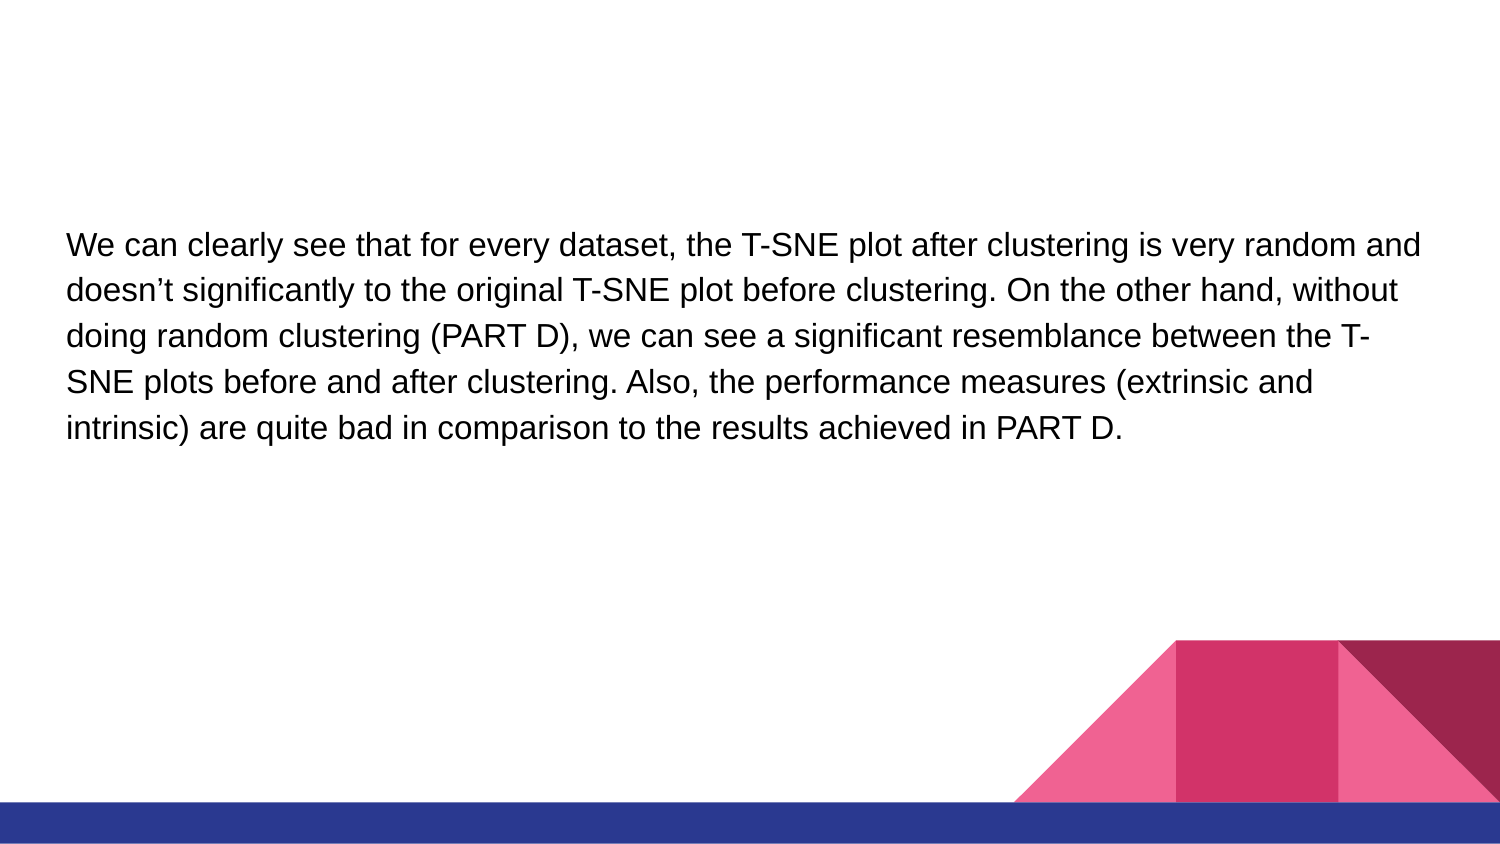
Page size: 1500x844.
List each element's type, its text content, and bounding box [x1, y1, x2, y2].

list We can clearly see that for every dataset, the T-SNE plot after clustering is very random and doesn’t significantly to the original T-SNE plot before clustering. On the other hand, without doing random clustering (PART D), we can see a significant resemblance between the T-SNE plots before and after clustering. Also, the performance measures (extrinsic and intrinsic) are quite bad in comparison to the results achieved in PART D. [51, 201, 1449, 750]
